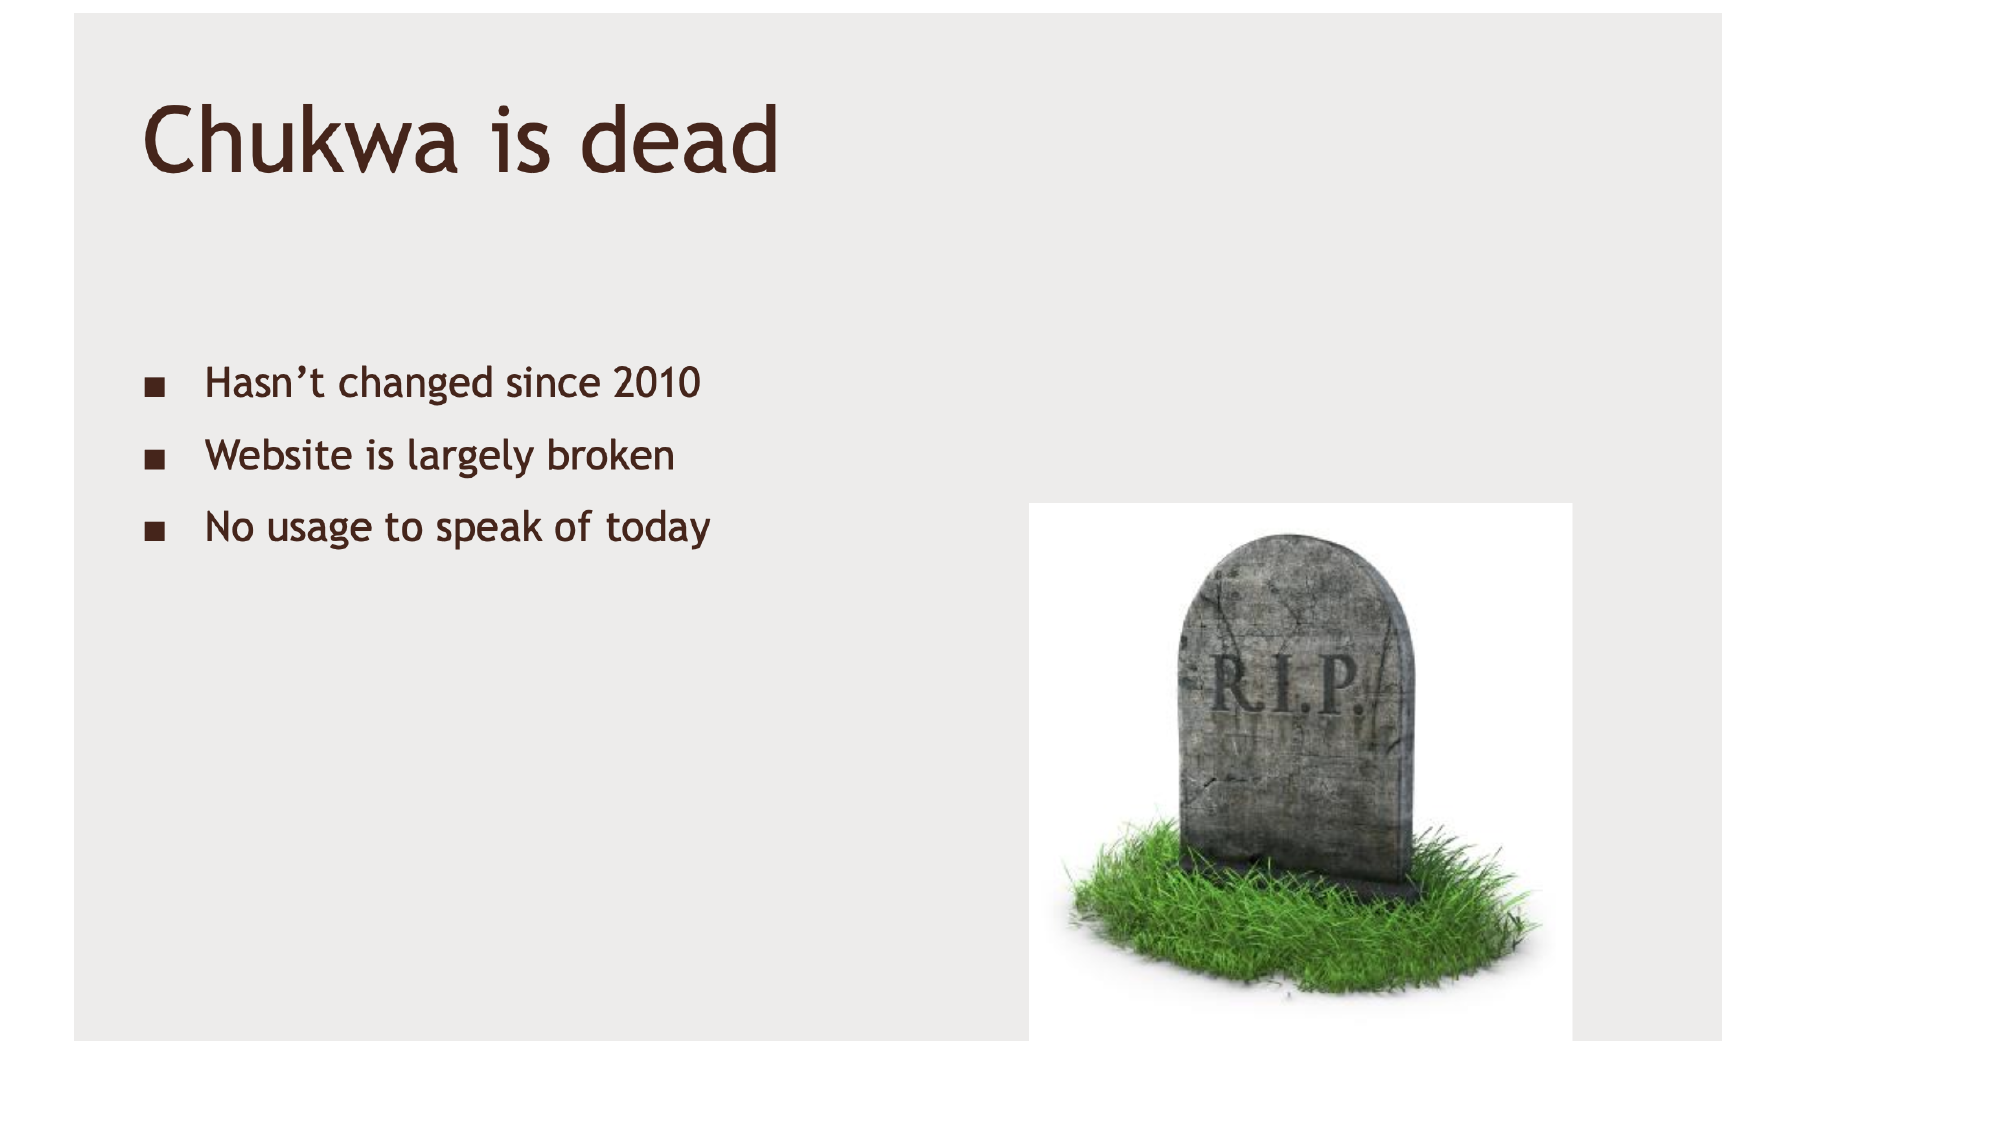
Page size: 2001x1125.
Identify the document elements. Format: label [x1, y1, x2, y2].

list [73, 13, 1722, 1042]
